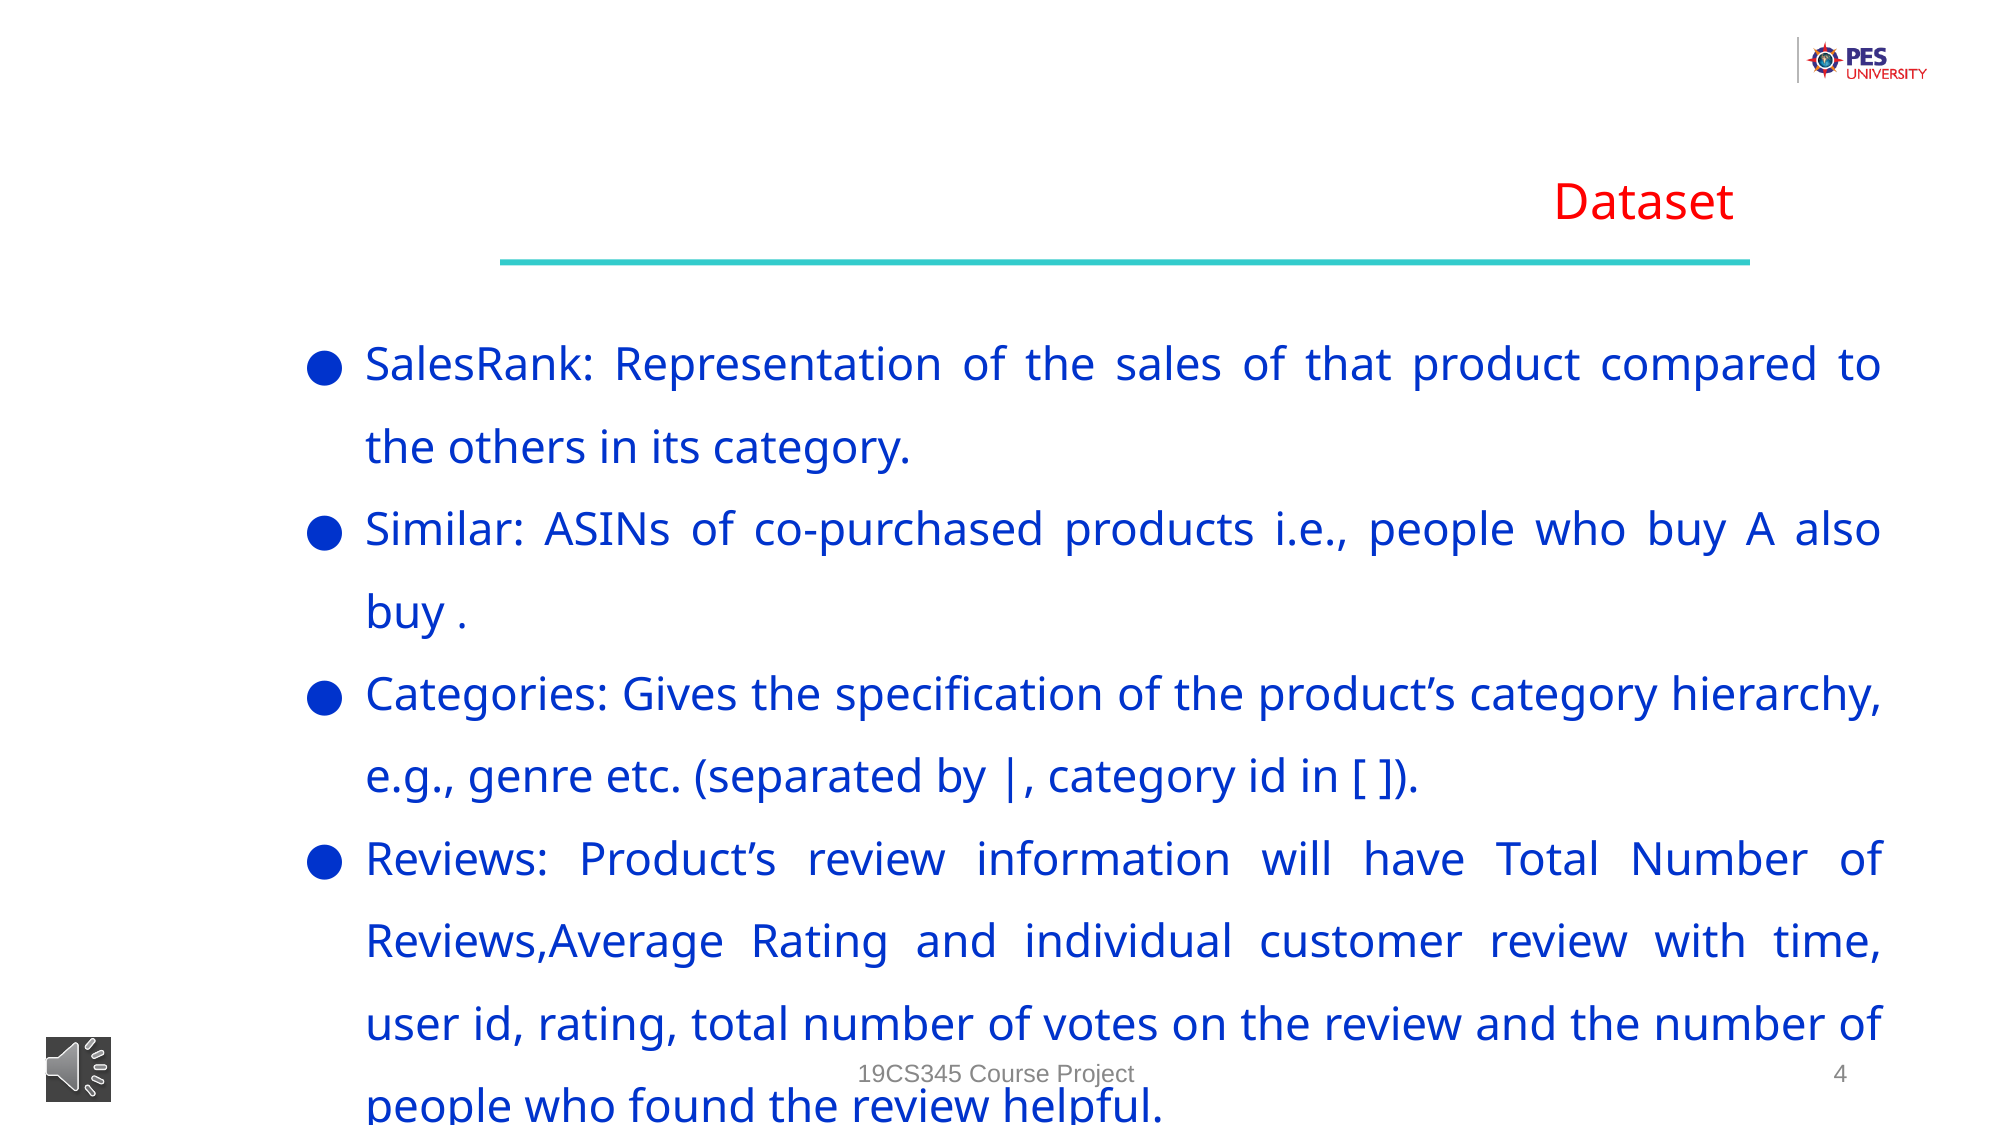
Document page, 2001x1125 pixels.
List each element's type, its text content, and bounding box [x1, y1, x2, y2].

picture [1806, 41, 1927, 79]
text_box Dataset [474, 162, 1763, 238]
text_box SalesRank: Representation of the sales of that product compared to the others in its category. Similar: ASINs of co-purchased products i.e., people who buy A also buy . Categories: Gives the specification of the product’s category hierarchy, e.g., genre etc. (separated by |, category id in [ ]). Reviews: Product’s review information will have Total Number of Reviews,Average Rating and individual customer review with time, user id, rating, total number of votes on the review and the number of people who found the review helpful. [199, 299, 1899, 1103]
footer 19CS345 Course Project [662, 1042, 1338, 1103]
slide_number 4 [1412, 1042, 1863, 1103]
text_box [500, 259, 1750, 266]
picture [44, 1035, 112, 1103]
